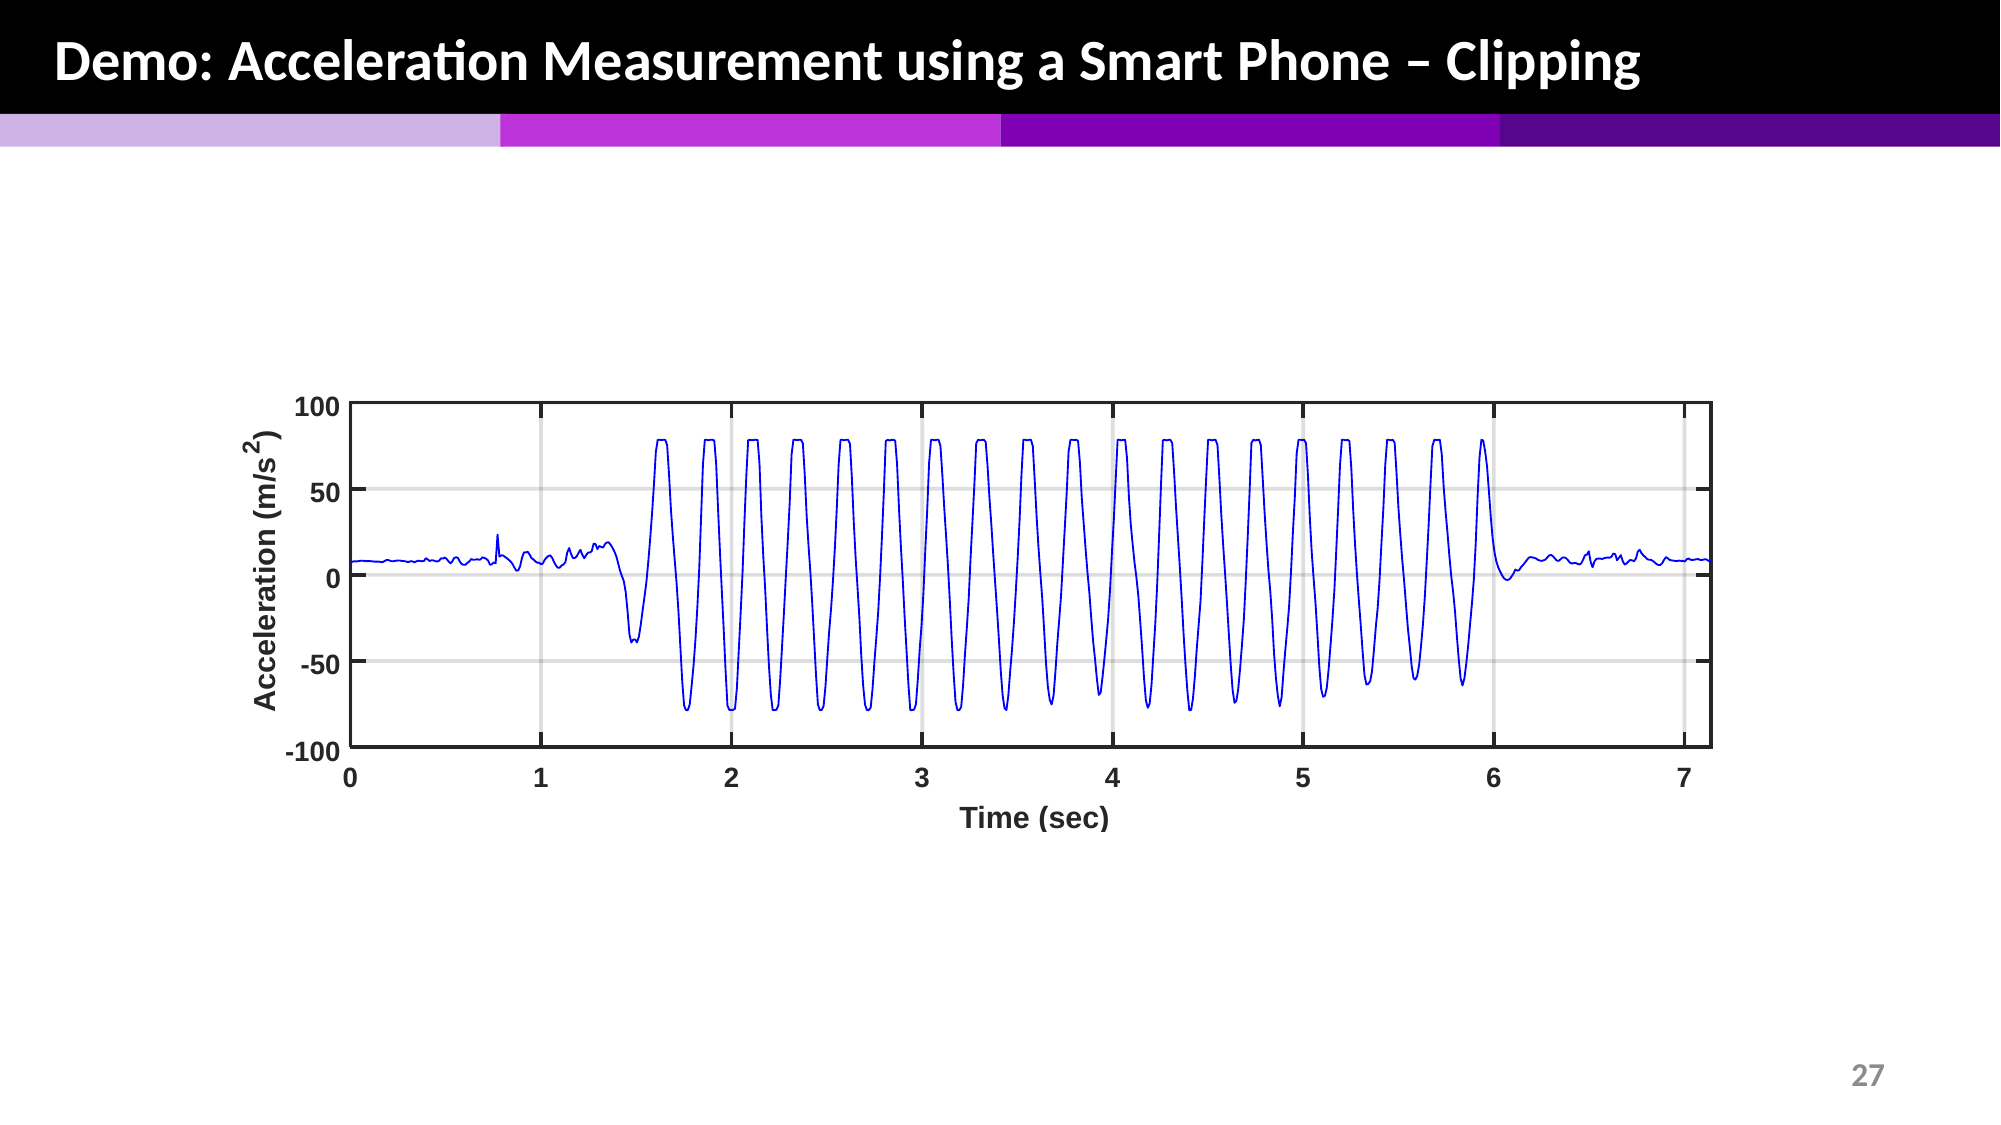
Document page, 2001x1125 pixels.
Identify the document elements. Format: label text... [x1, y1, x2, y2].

list Demo: Acceleration Measurement using a Smart Phone – Clipping [39, 1, 1964, 114]
picture [122, 367, 1878, 833]
